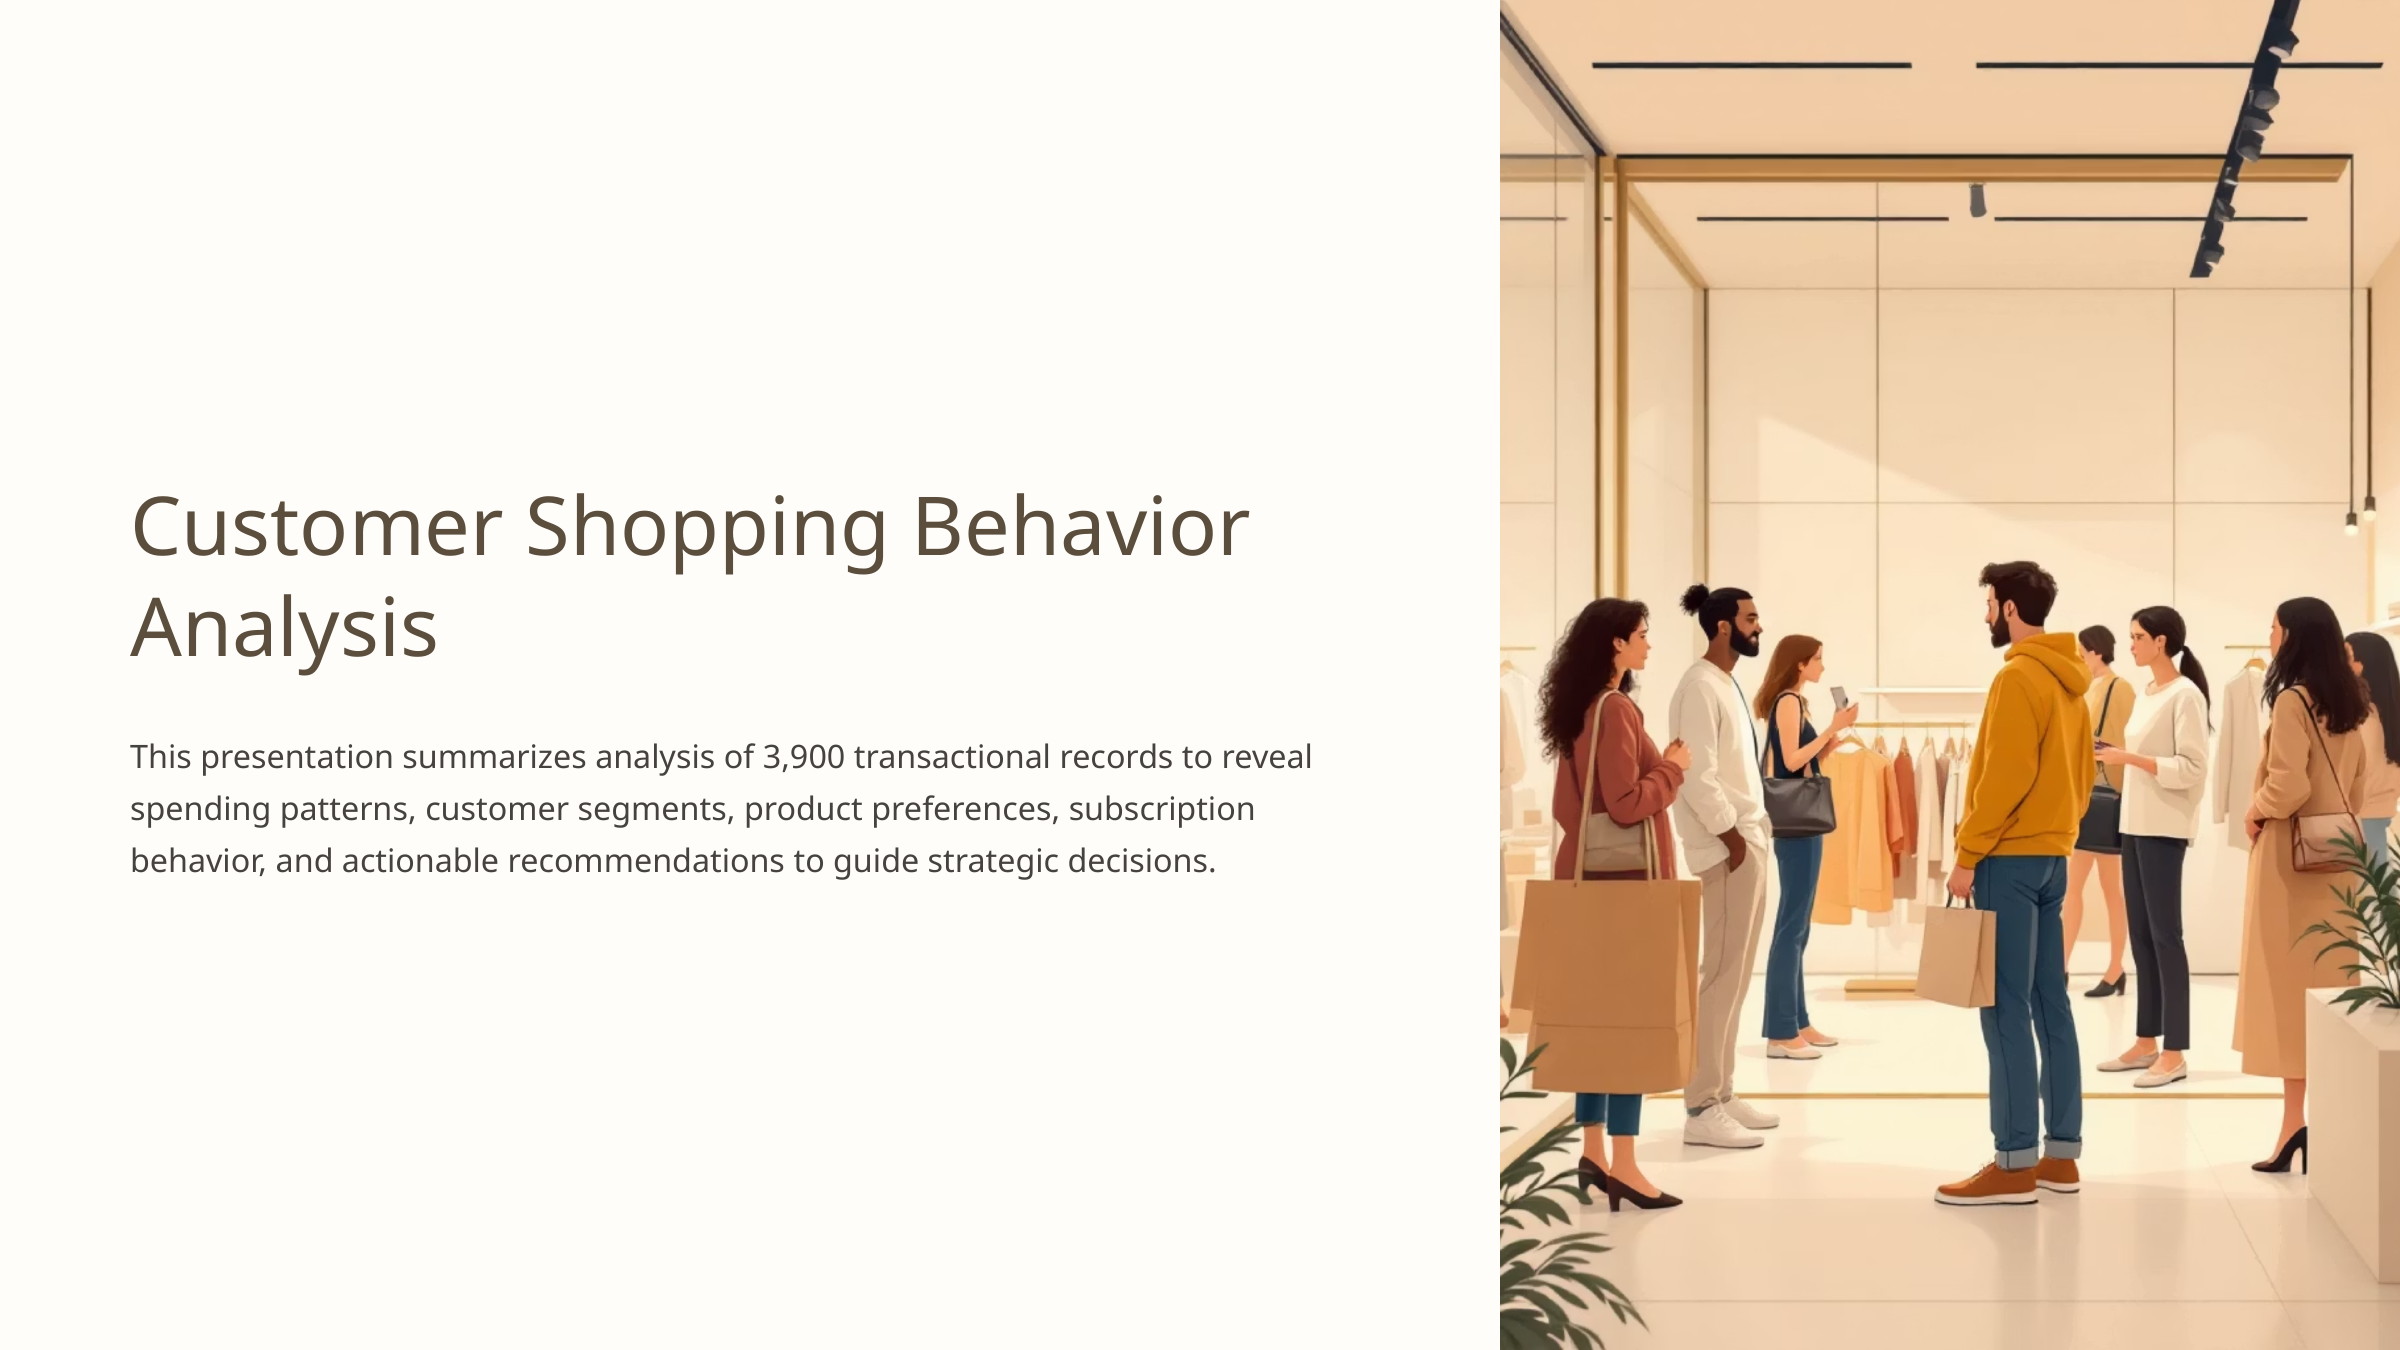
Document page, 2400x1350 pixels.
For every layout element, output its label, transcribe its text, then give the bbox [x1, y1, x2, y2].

picture [1499, 0, 2400, 1350]
text_box This presentation summarizes analysis of 3,900 transactional records to reveal spending patterns, customer segments, product preferences, subscription behavior, and actionable recommendations to guide strategic decisions. [130, 722, 1370, 880]
text_box Customer Shopping Behavior Analysis [130, 470, 1370, 675]
